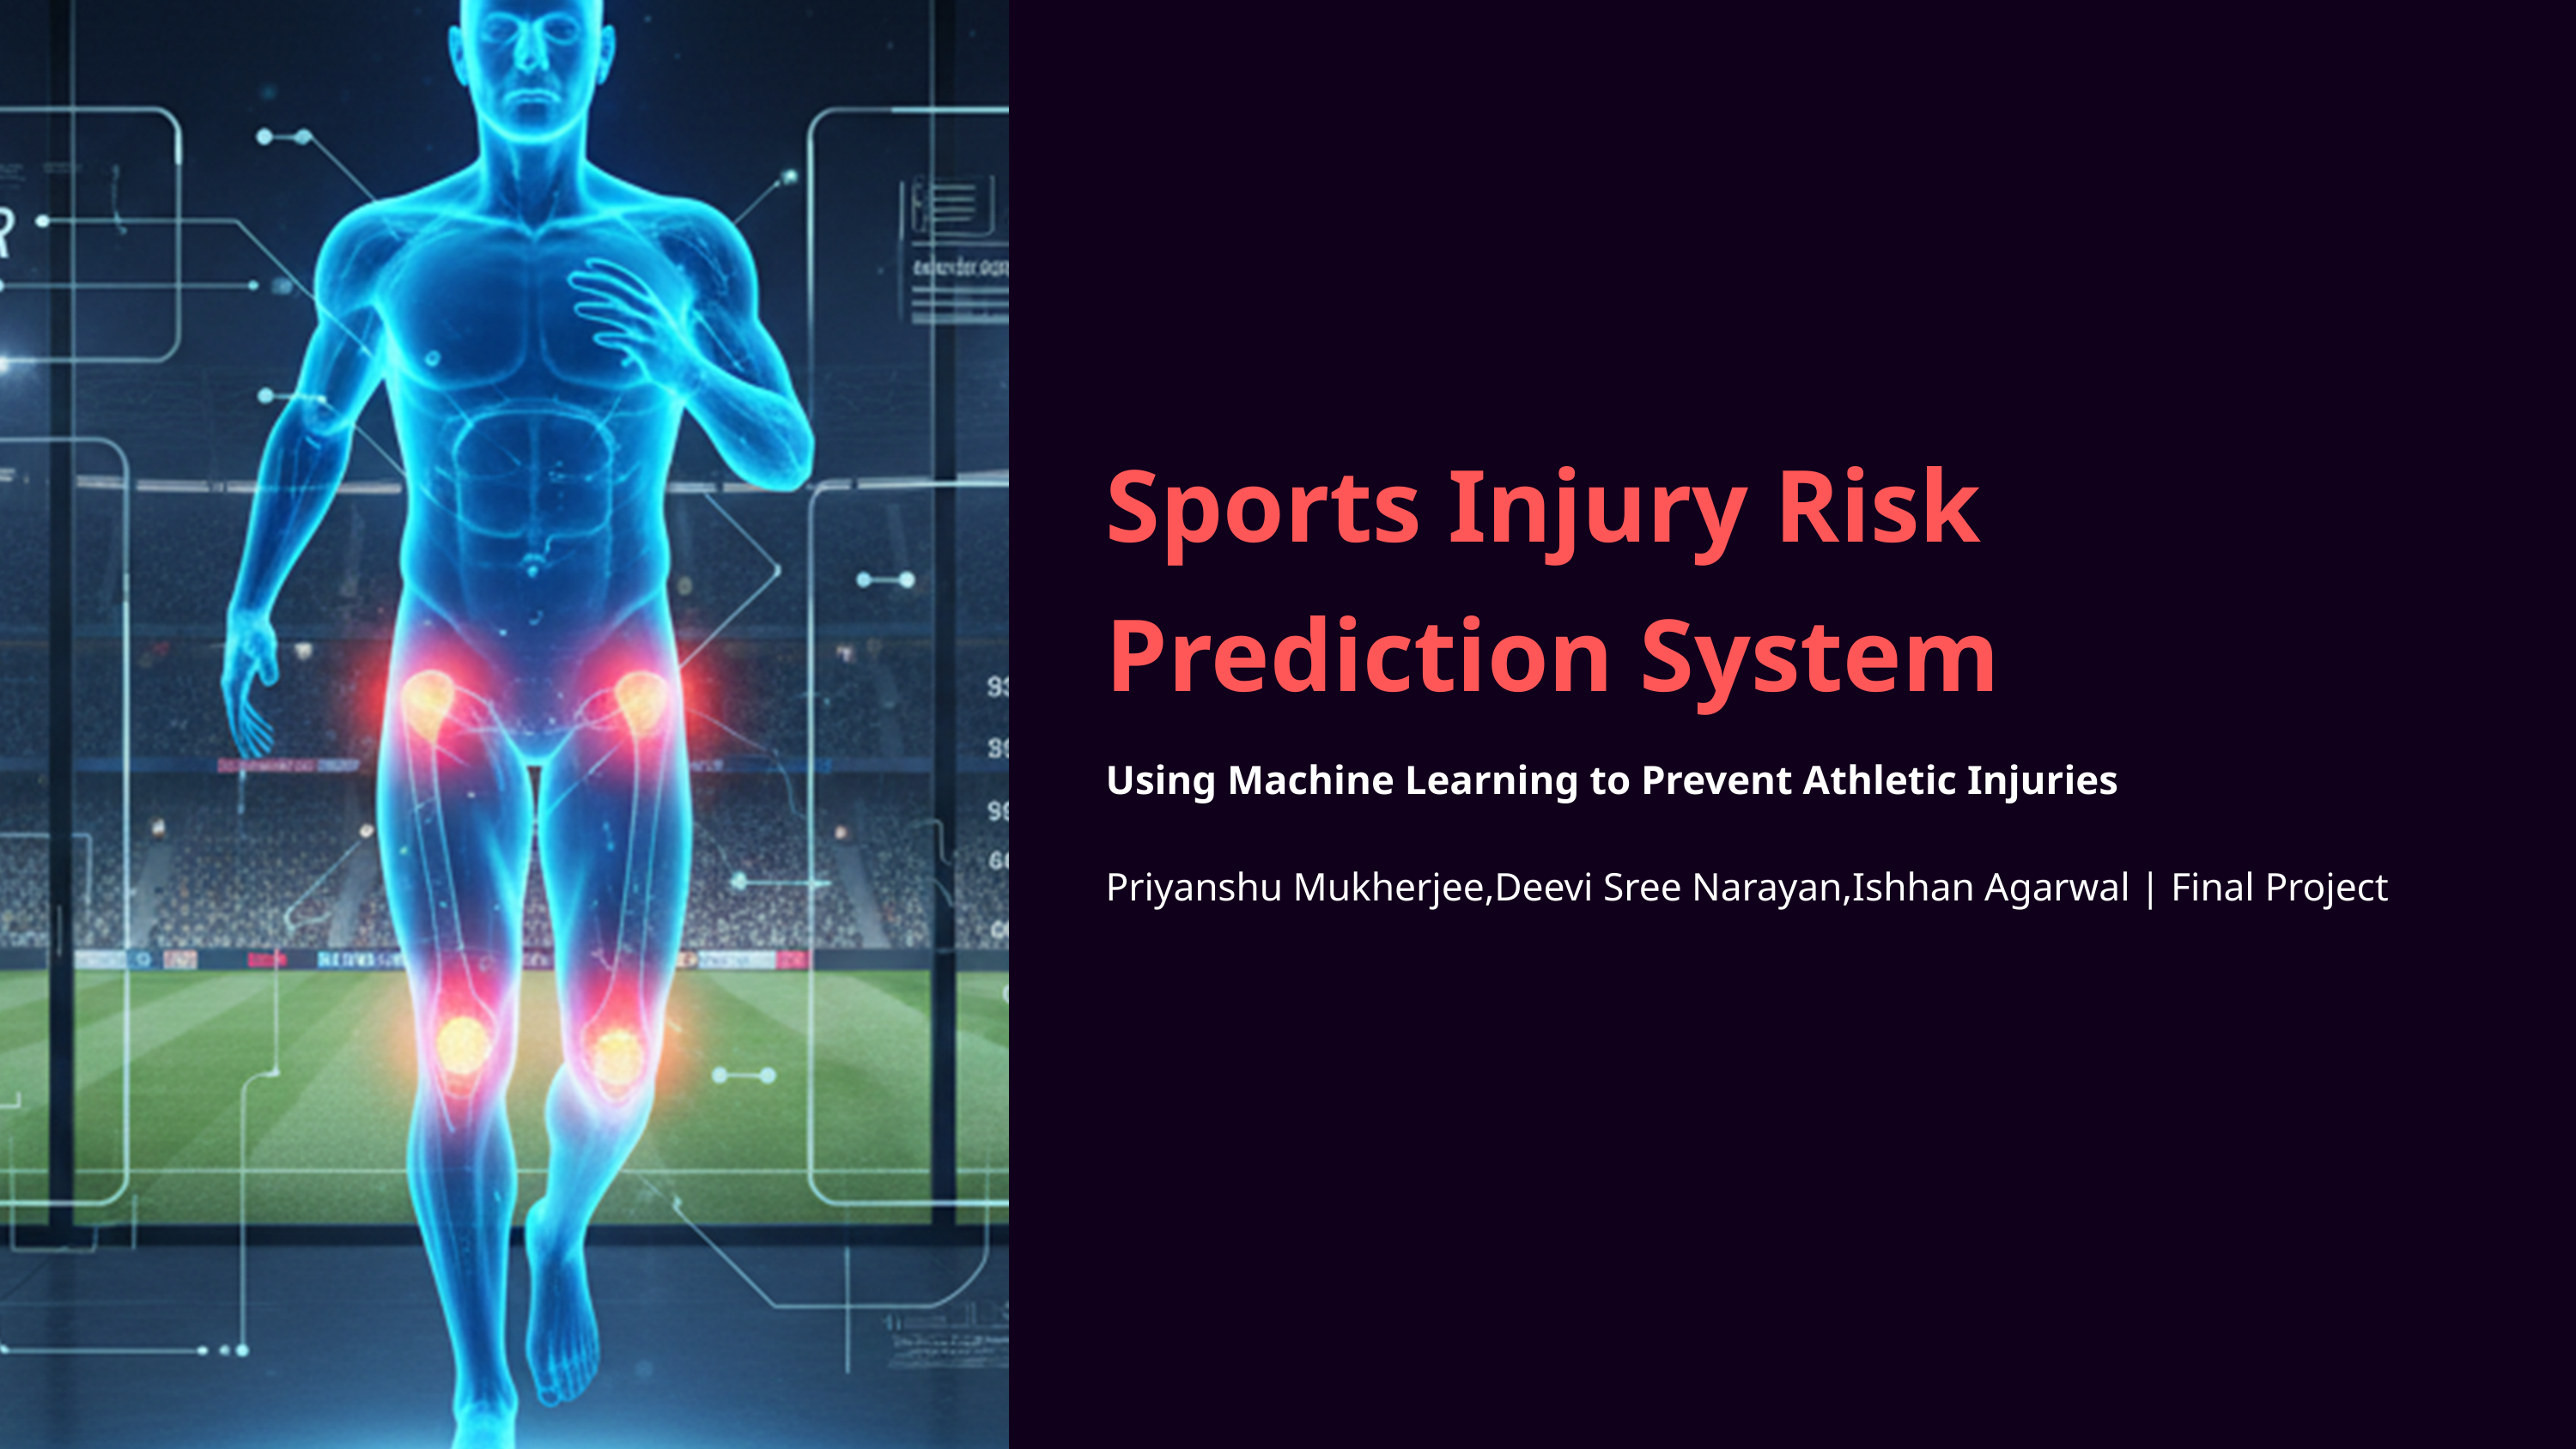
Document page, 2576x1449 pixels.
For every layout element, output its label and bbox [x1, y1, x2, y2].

text_box [0, 0, 1010, 1449]
text_box [1012, 0, 2576, 1449]
